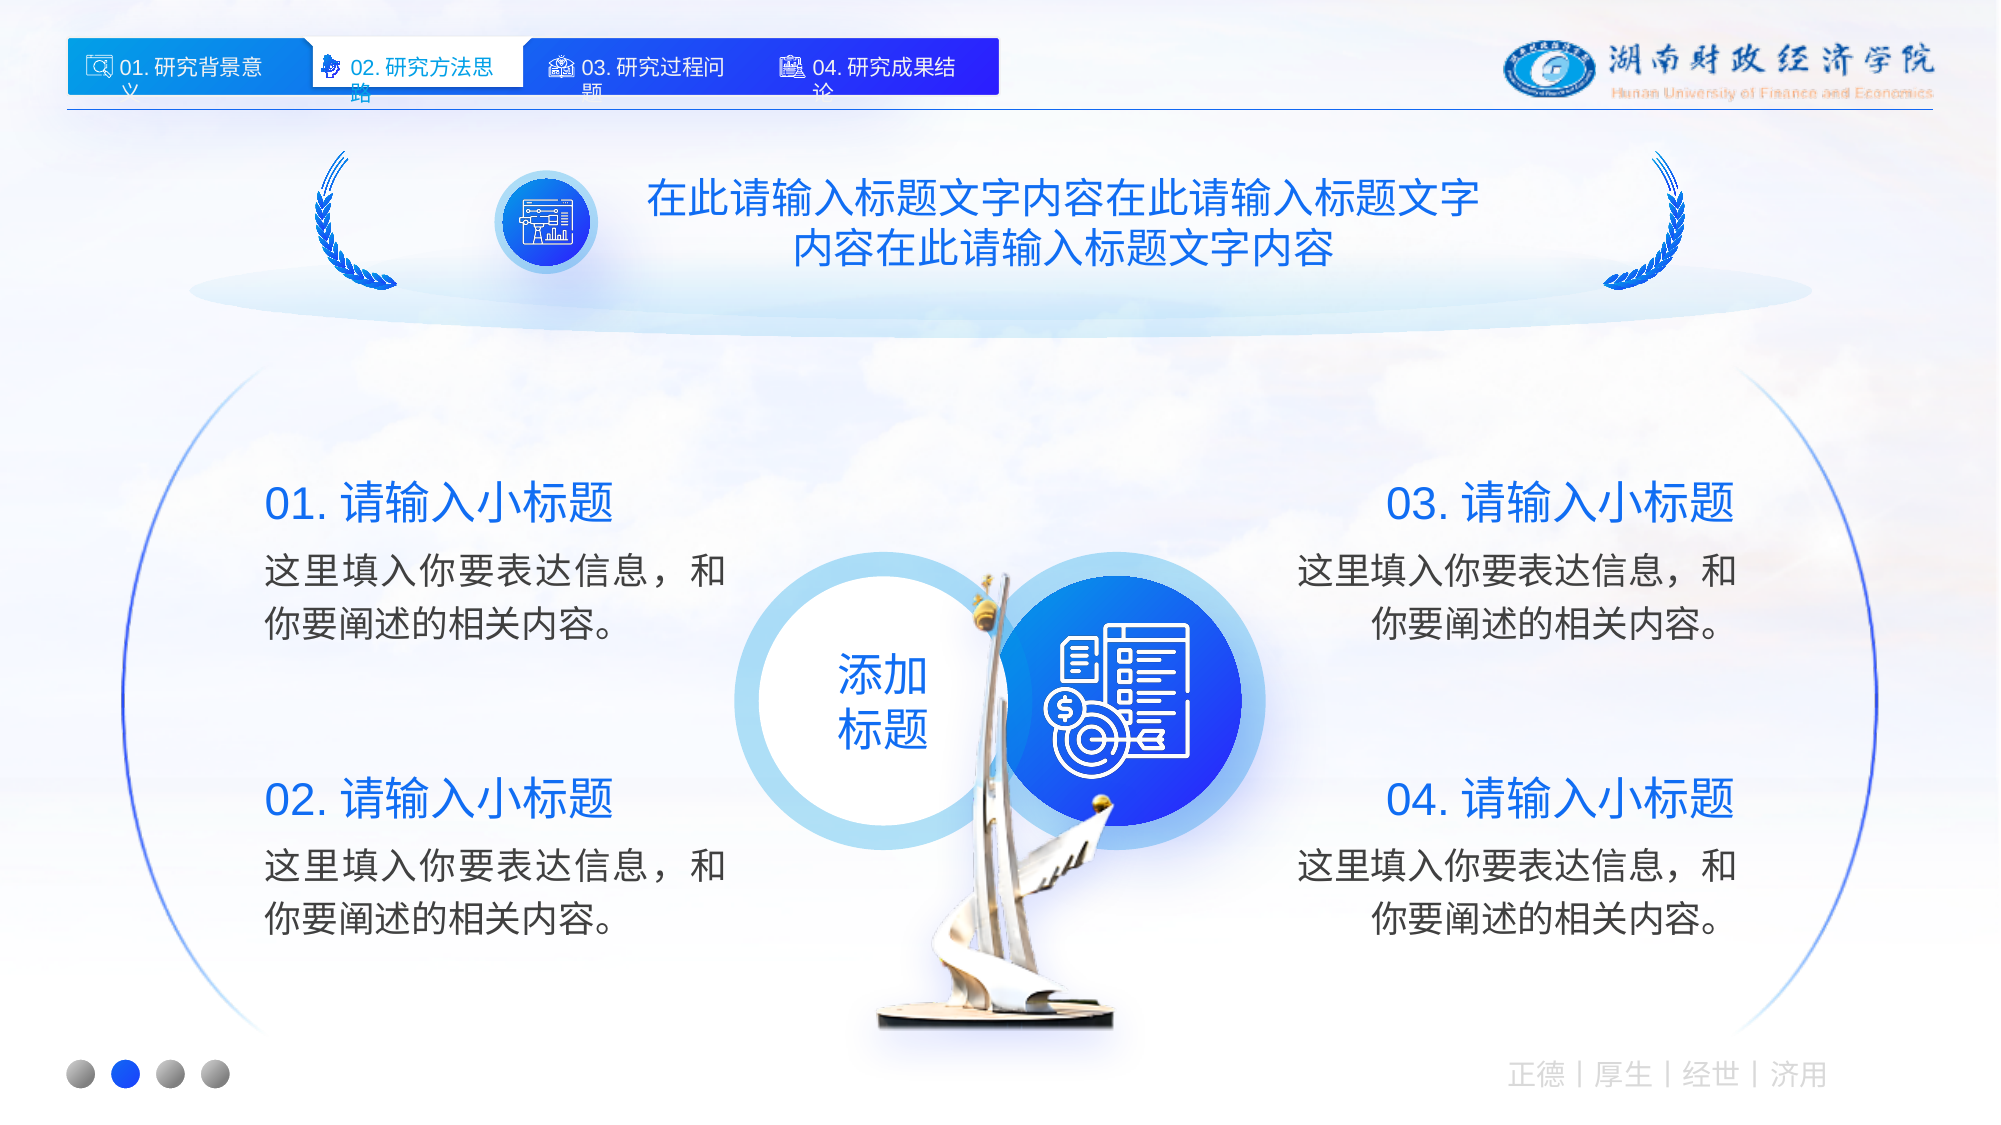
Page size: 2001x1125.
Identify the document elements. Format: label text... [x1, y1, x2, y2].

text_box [1134, 527, 1290, 874]
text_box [246, 464, 728, 643]
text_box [1275, 464, 1754, 643]
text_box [65, 1058, 231, 1090]
text_box 正德丨厚生丨经世丨济用 [1492, 1049, 1952, 1099]
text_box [321, 54, 340, 78]
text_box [1275, 759, 1754, 938]
picture [0, 0, 2001, 1125]
text_box [66, 36, 343, 96]
text_box 02.研究方法思路 [343, 49, 522, 109]
text_box 04.研究成果结论 [805, 49, 984, 109]
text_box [486, 162, 607, 283]
text_box [302, 36, 534, 87]
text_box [548, 54, 575, 78]
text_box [189, 150, 1811, 338]
text_box [86, 54, 113, 78]
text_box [779, 54, 806, 78]
text_box 01.研究背景意义 [112, 49, 291, 109]
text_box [710, 527, 847, 874]
text_box 03.研究过程问题 [574, 49, 753, 109]
text_box [522, 36, 1000, 96]
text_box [246, 759, 728, 938]
